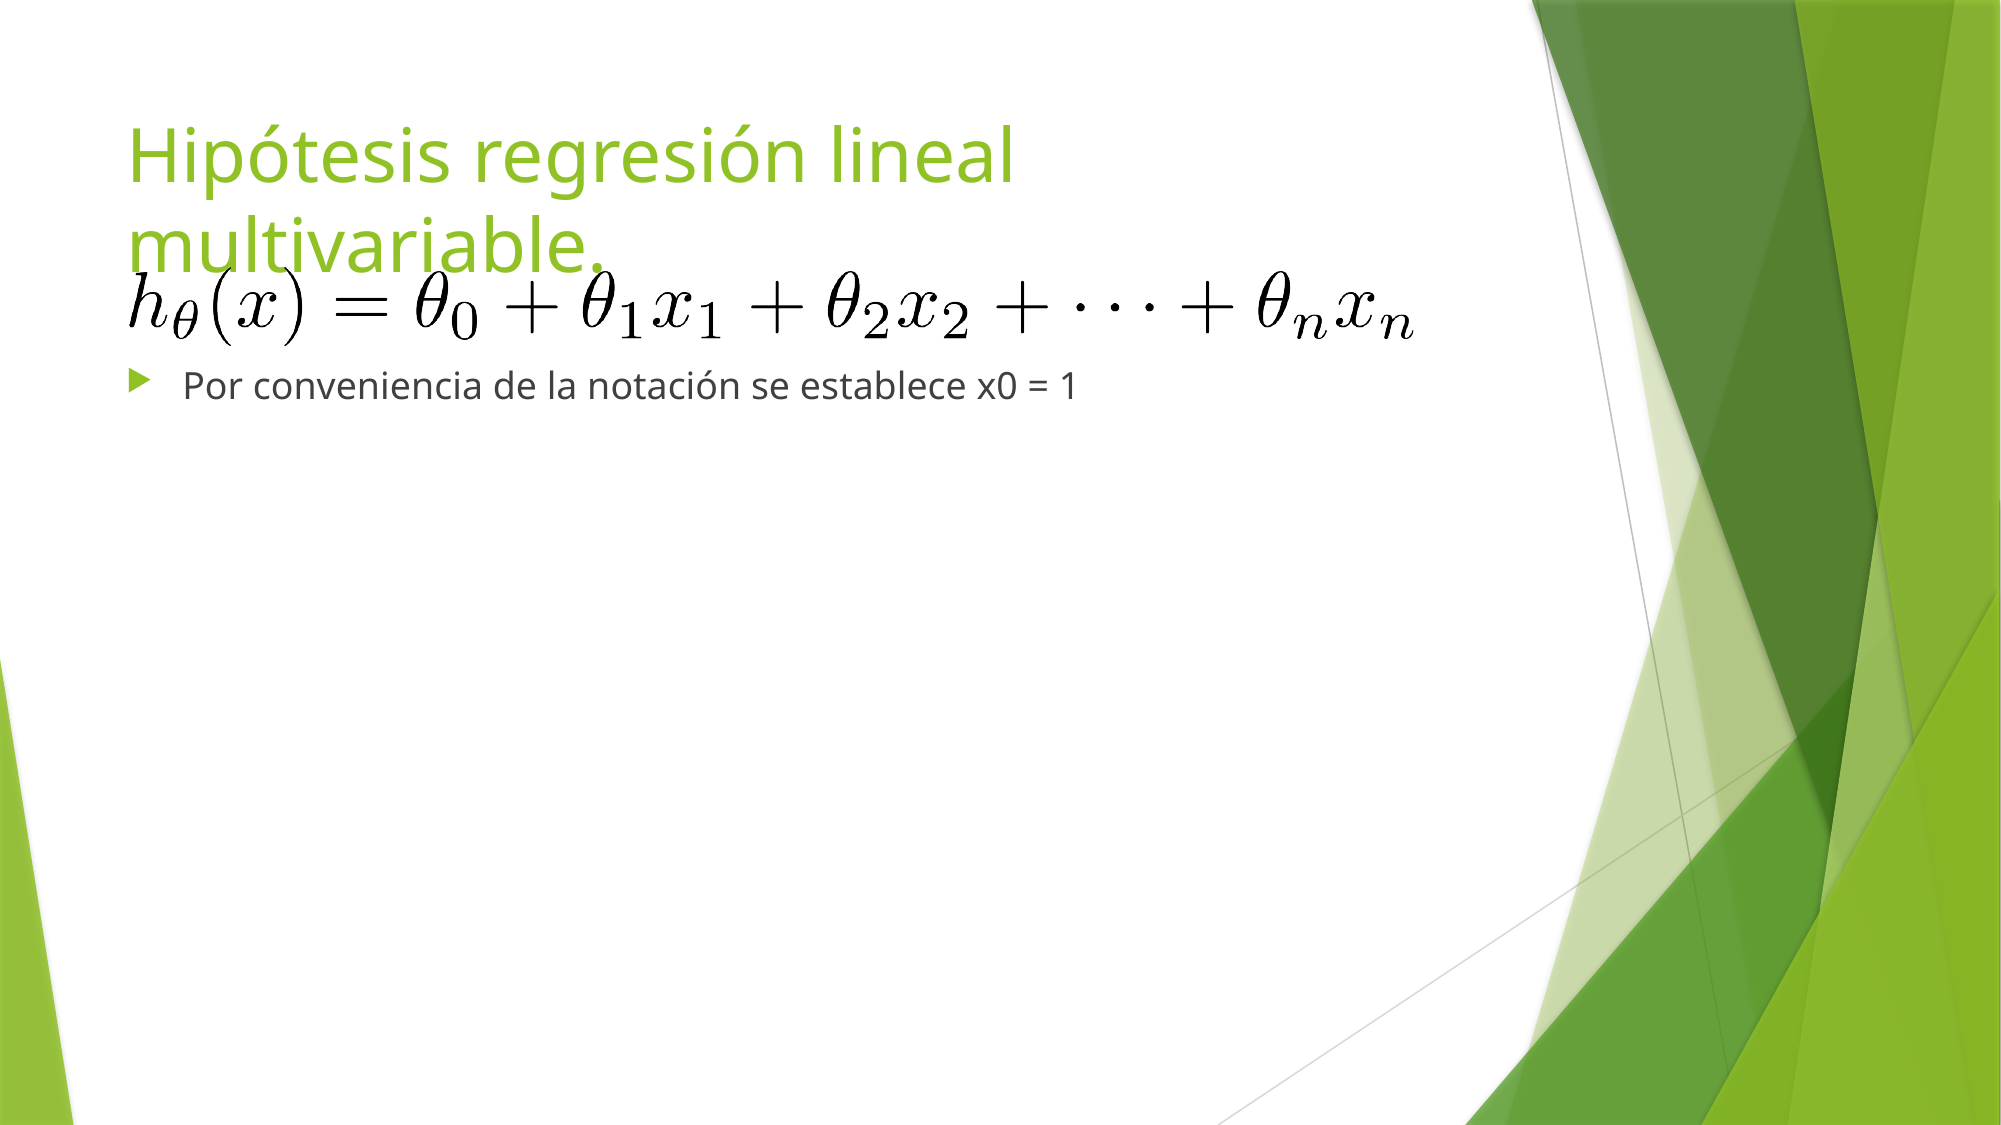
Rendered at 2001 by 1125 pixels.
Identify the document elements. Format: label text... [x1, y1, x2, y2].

list Por conveniencia de la notación se establece x0 = 1 [111, 354, 1522, 992]
picture [128, 266, 1414, 346]
title Hipótesis regresión lineal multivariable. [111, 99, 1522, 317]
